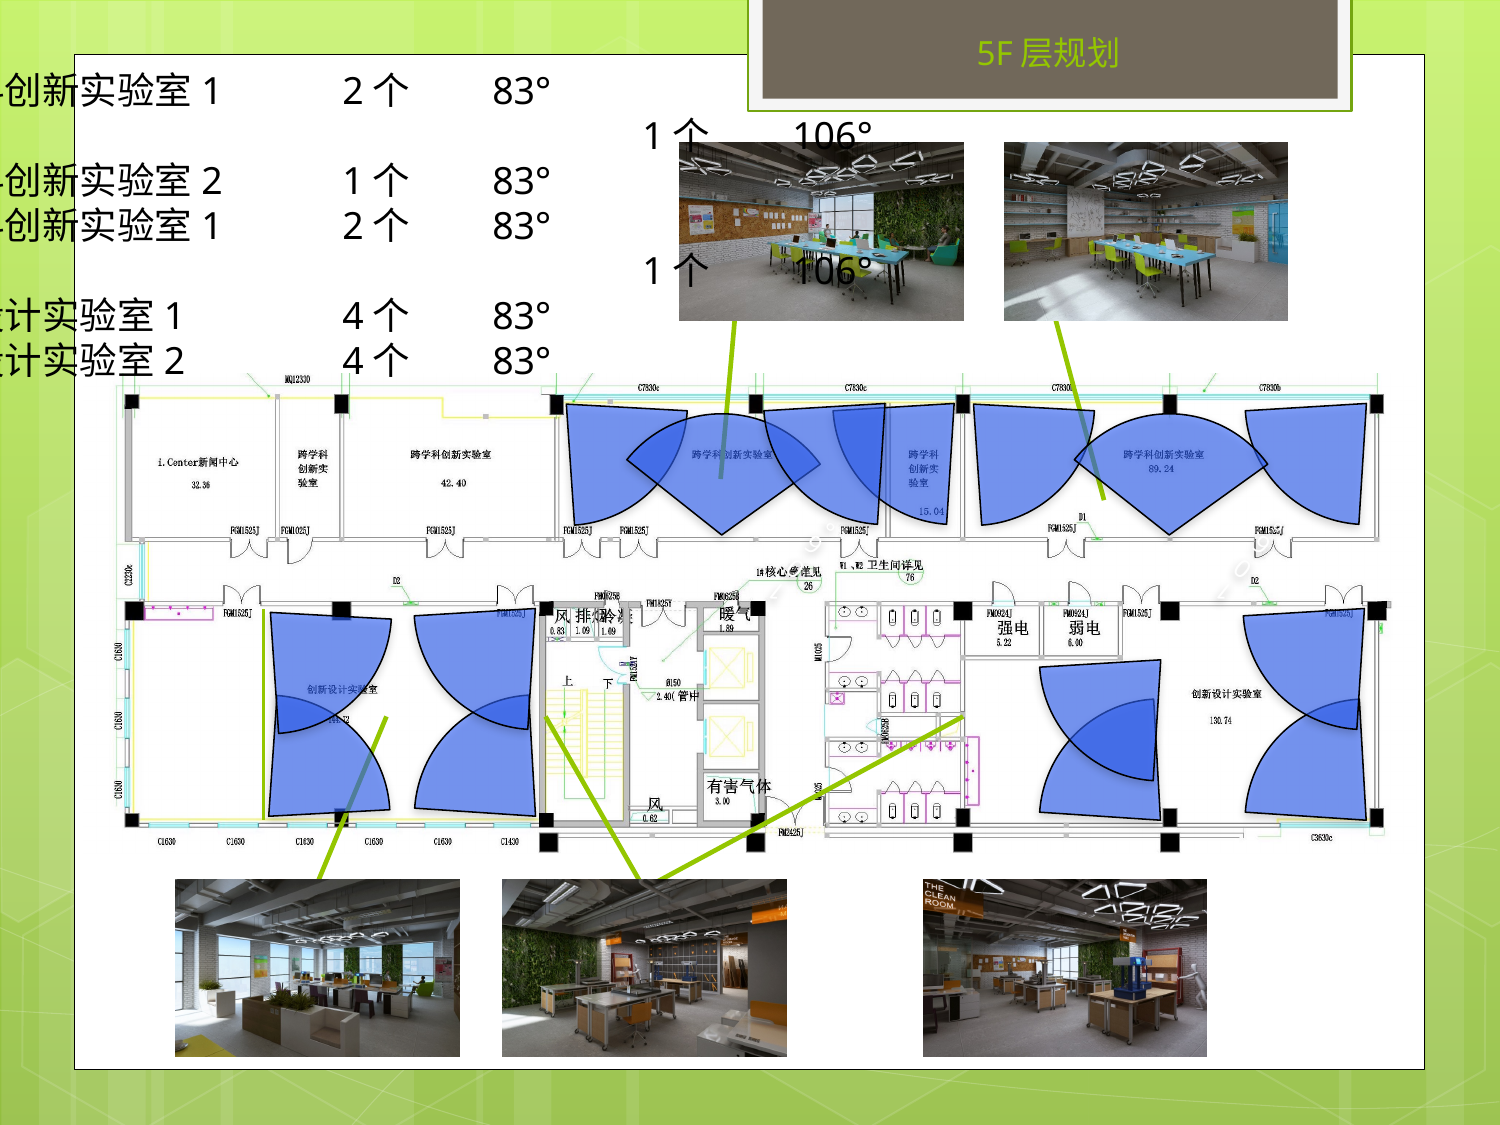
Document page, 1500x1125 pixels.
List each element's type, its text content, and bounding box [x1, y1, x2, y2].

text_box 跨学科创新实验室1 2个 83° 1个 106° 跨学科创新实验室2 1个 83° 跨学科创新实验室1 2个 83° 1个 106° 创新设计实验室1 4个 83° 创新设计实验室2 4个 83° [0, 59, 888, 389]
picture [175, 879, 460, 1057]
picture [922, 879, 1207, 1057]
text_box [314, 716, 387, 877]
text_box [545, 716, 643, 877]
title 5F层规划 [761, 3, 1336, 100]
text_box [720, 330, 735, 480]
picture [502, 879, 787, 1057]
picture [83, 373, 1417, 854]
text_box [643, 716, 964, 889]
picture [1004, 142, 1289, 321]
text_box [1055, 330, 1105, 501]
picture [679, 142, 964, 321]
